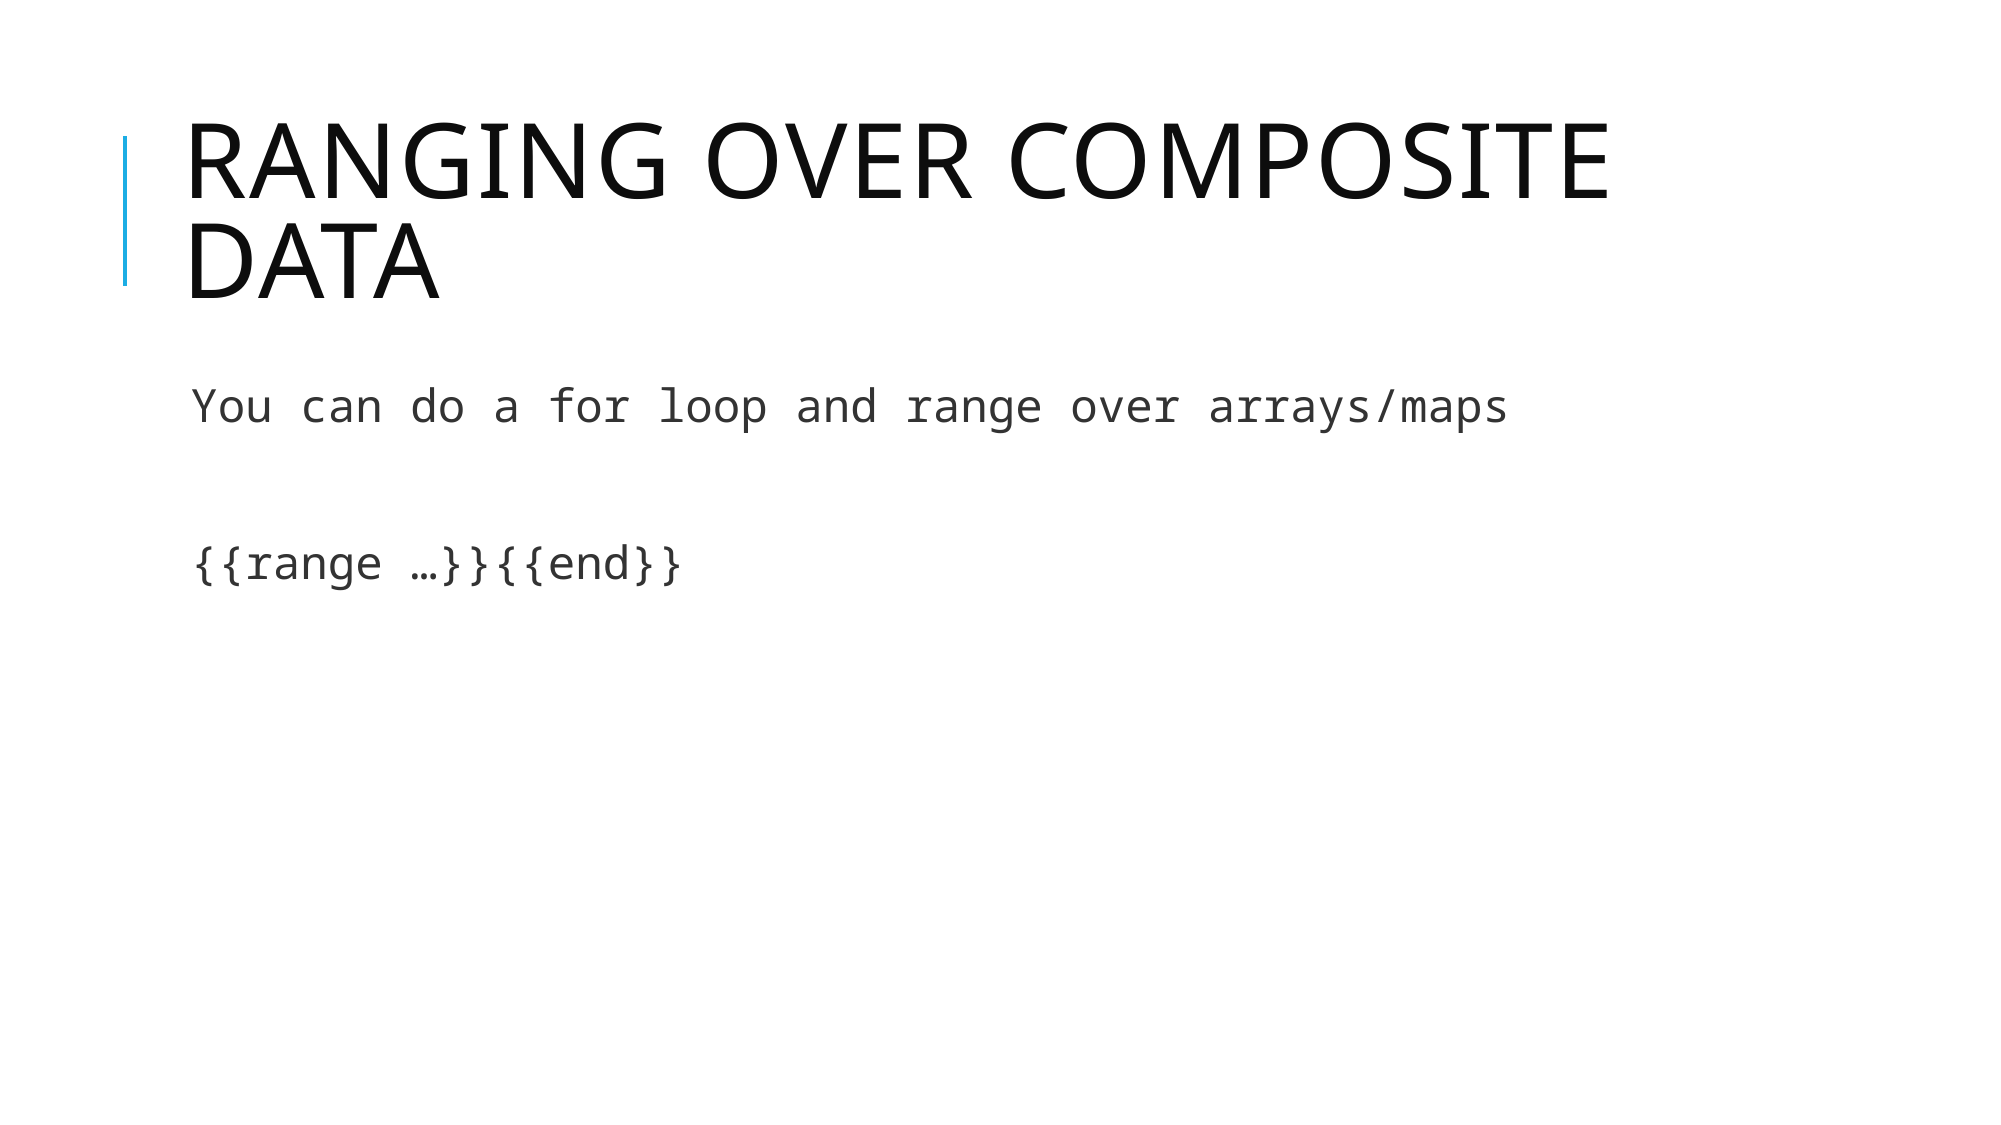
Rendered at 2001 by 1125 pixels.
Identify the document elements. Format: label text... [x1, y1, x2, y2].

title Ranging over composite data [168, 96, 1763, 342]
list You can do a for loop and range over arrays/maps {{range …}}{{end}} [168, 375, 1763, 1035]
